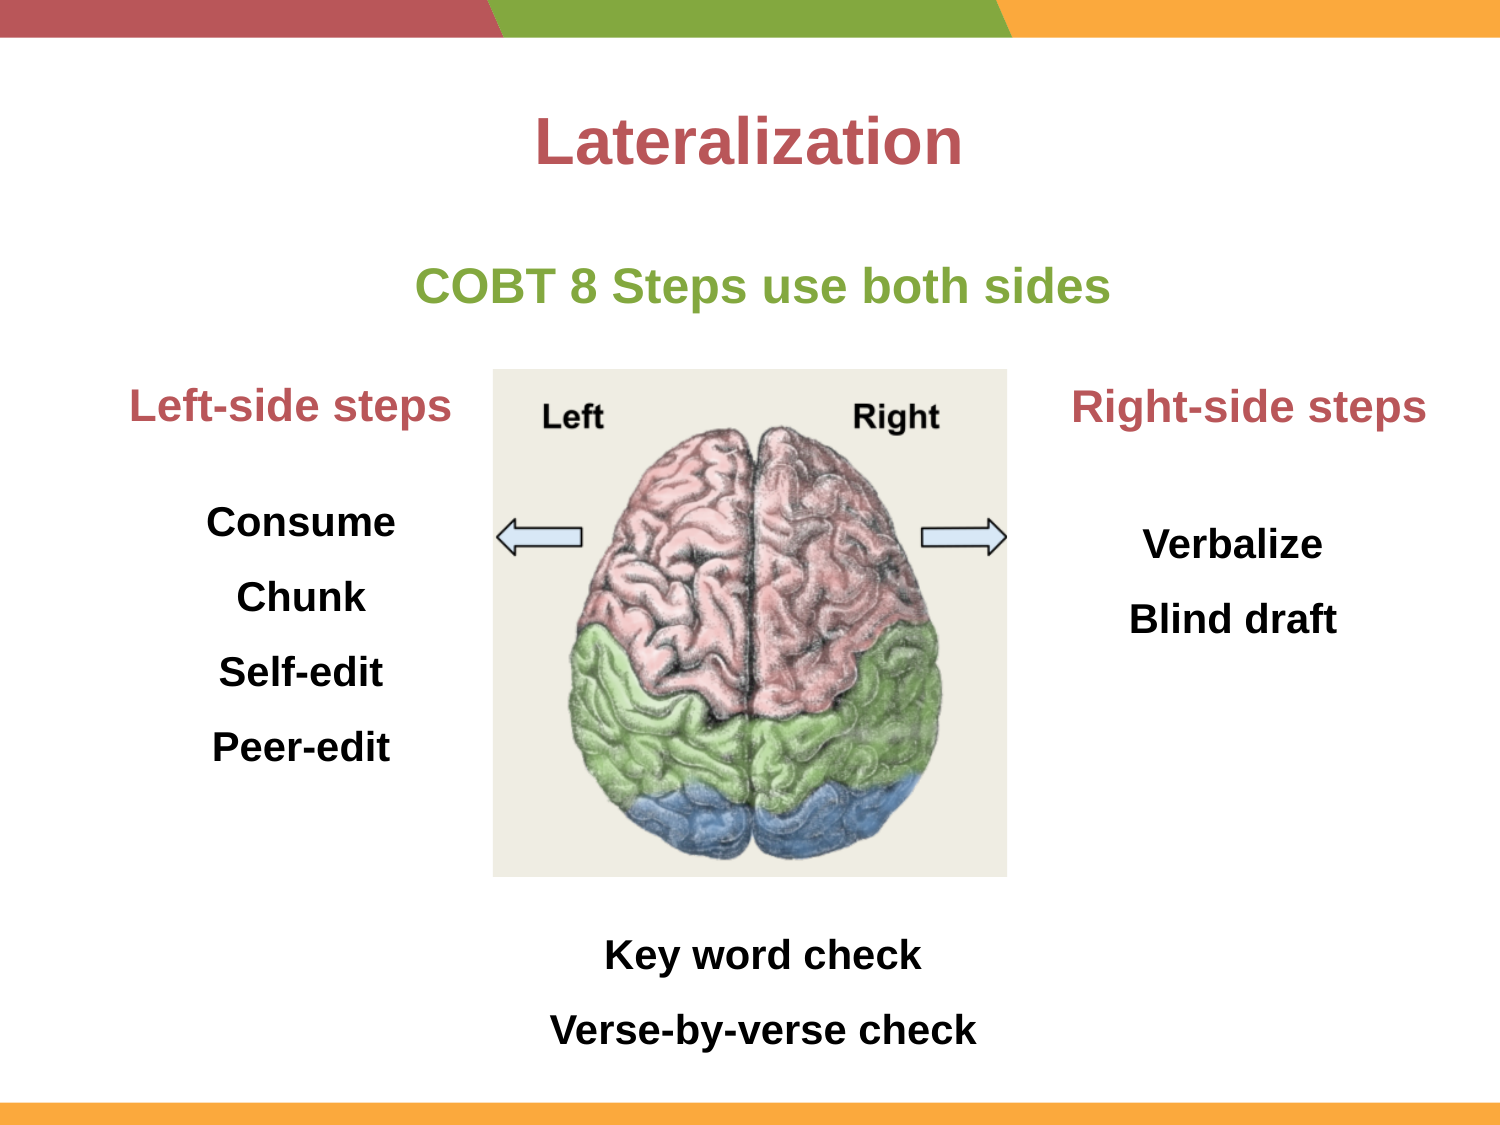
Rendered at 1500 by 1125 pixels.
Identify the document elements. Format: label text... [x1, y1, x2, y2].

text_box Key word check Verse-by-verse check [475, 895, 1052, 1060]
title Lateralization [103, 90, 1397, 188]
text_box Left-side steps [75, 368, 476, 439]
text_box Consume Chunk Self-edit Peer-edit [103, 462, 492, 777]
text_box Verbalize Blind draft [1056, 484, 1410, 719]
picture [492, 369, 1007, 877]
text_box COBT 8 Steps use both sides [321, 246, 1206, 322]
text_box Right-side steps [1056, 369, 1474, 440]
